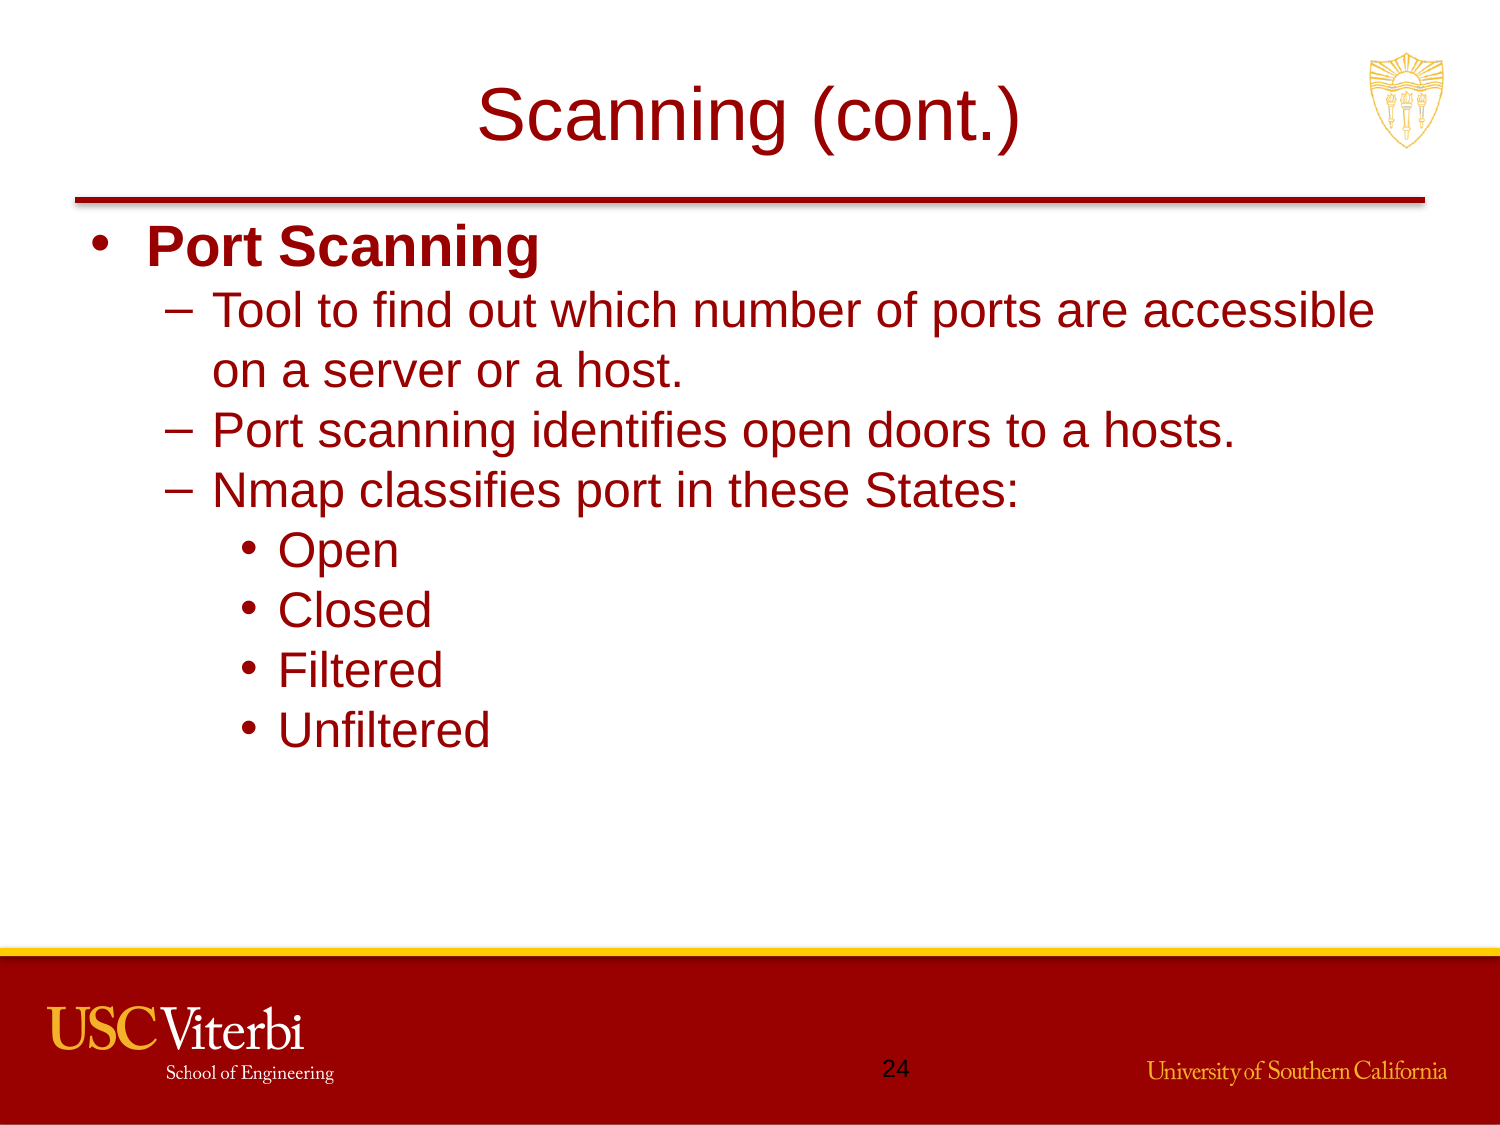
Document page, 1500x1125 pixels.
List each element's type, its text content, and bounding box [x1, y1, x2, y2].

list Port Scanning Tool to find out which number of ports are accessible on a server or a host. Port scanning identifies open doors to a hosts. Nmap classifies port in these States: Open Closed Filtered Unfiltered [75, 200, 1425, 943]
title Scanning (cont.) [75, 45, 1425, 200]
picture [1345, 39, 1468, 162]
slide_number 23 [575, 1037, 925, 1098]
picture [47, 1006, 334, 1084]
picture [1147, 1060, 1447, 1086]
